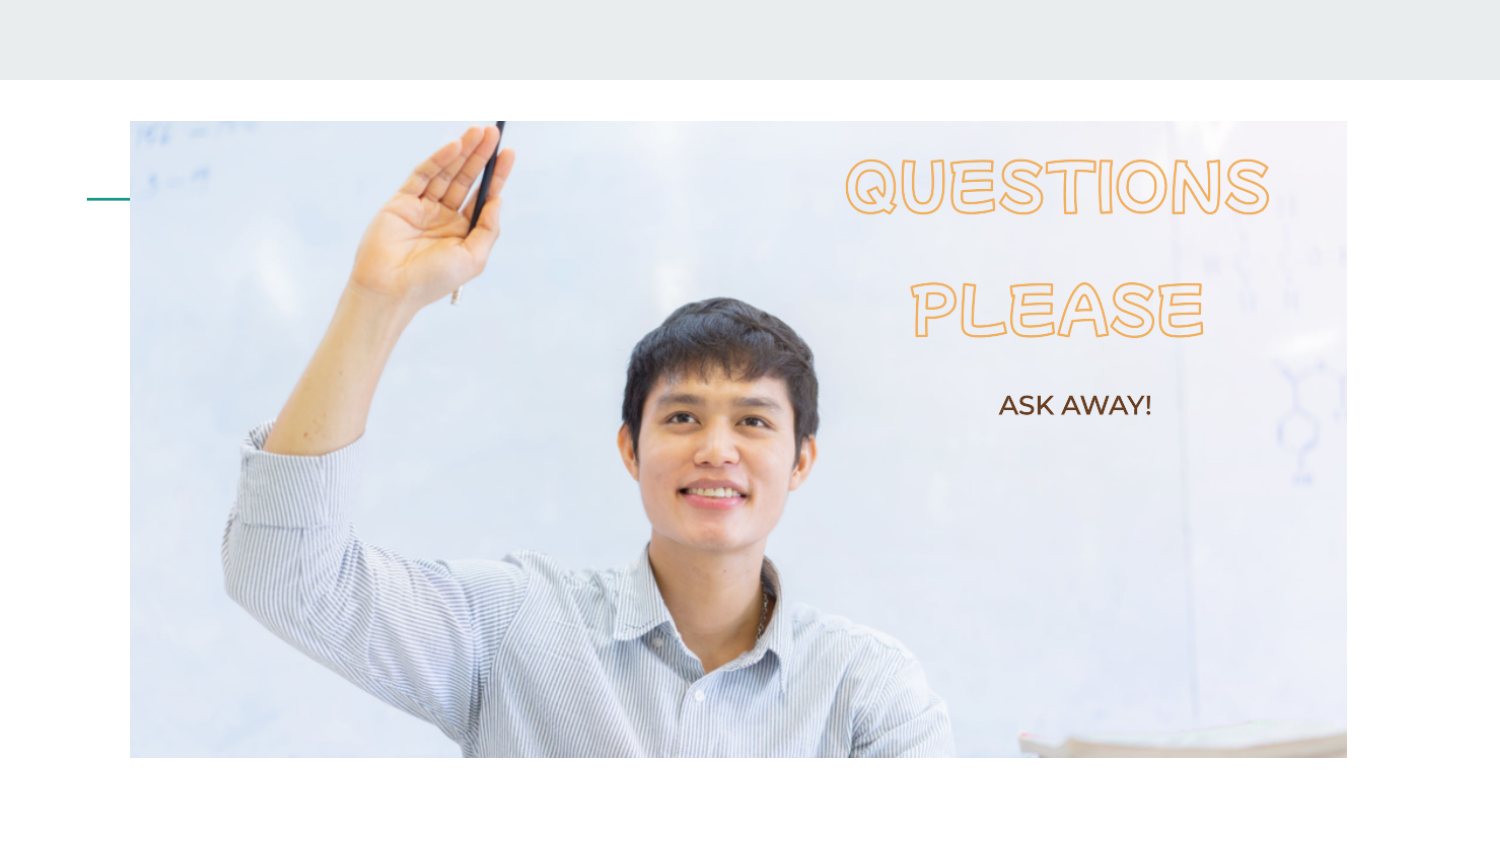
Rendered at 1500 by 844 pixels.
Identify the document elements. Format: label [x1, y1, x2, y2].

picture [129, 121, 1347, 759]
